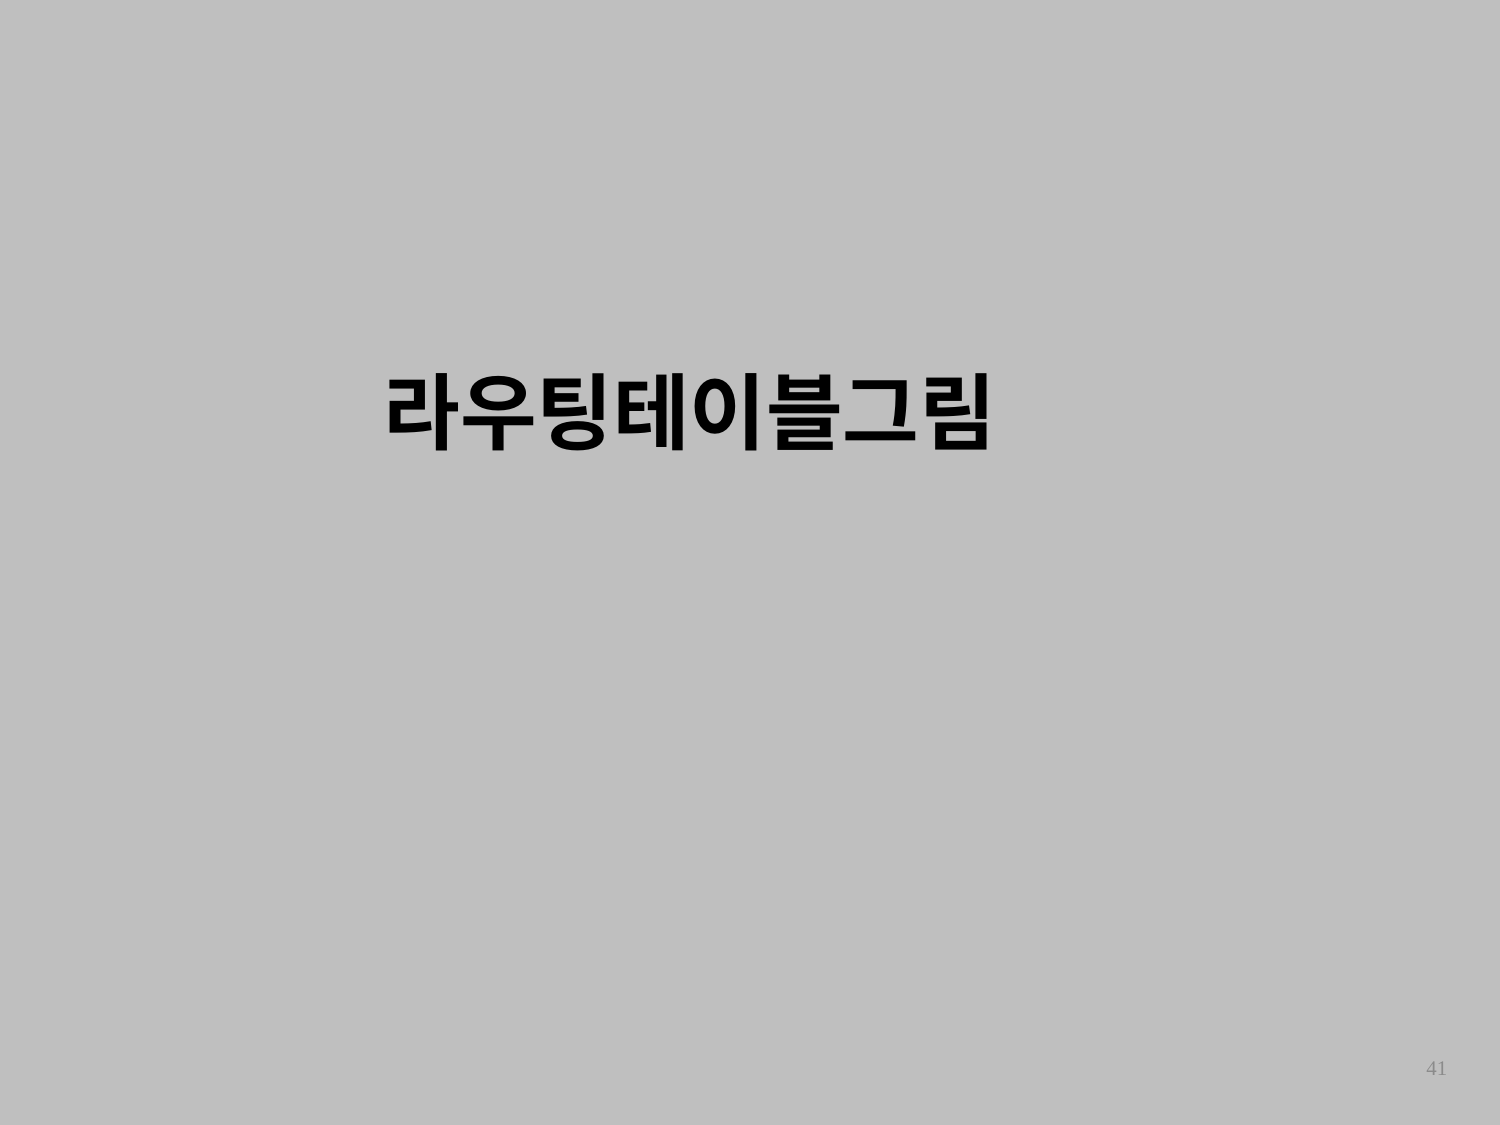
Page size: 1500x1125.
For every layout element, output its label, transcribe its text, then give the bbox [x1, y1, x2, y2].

slide_number 41 [1124, 1037, 1463, 1097]
title 라우팅테이블그림 [52, 77, 1328, 470]
